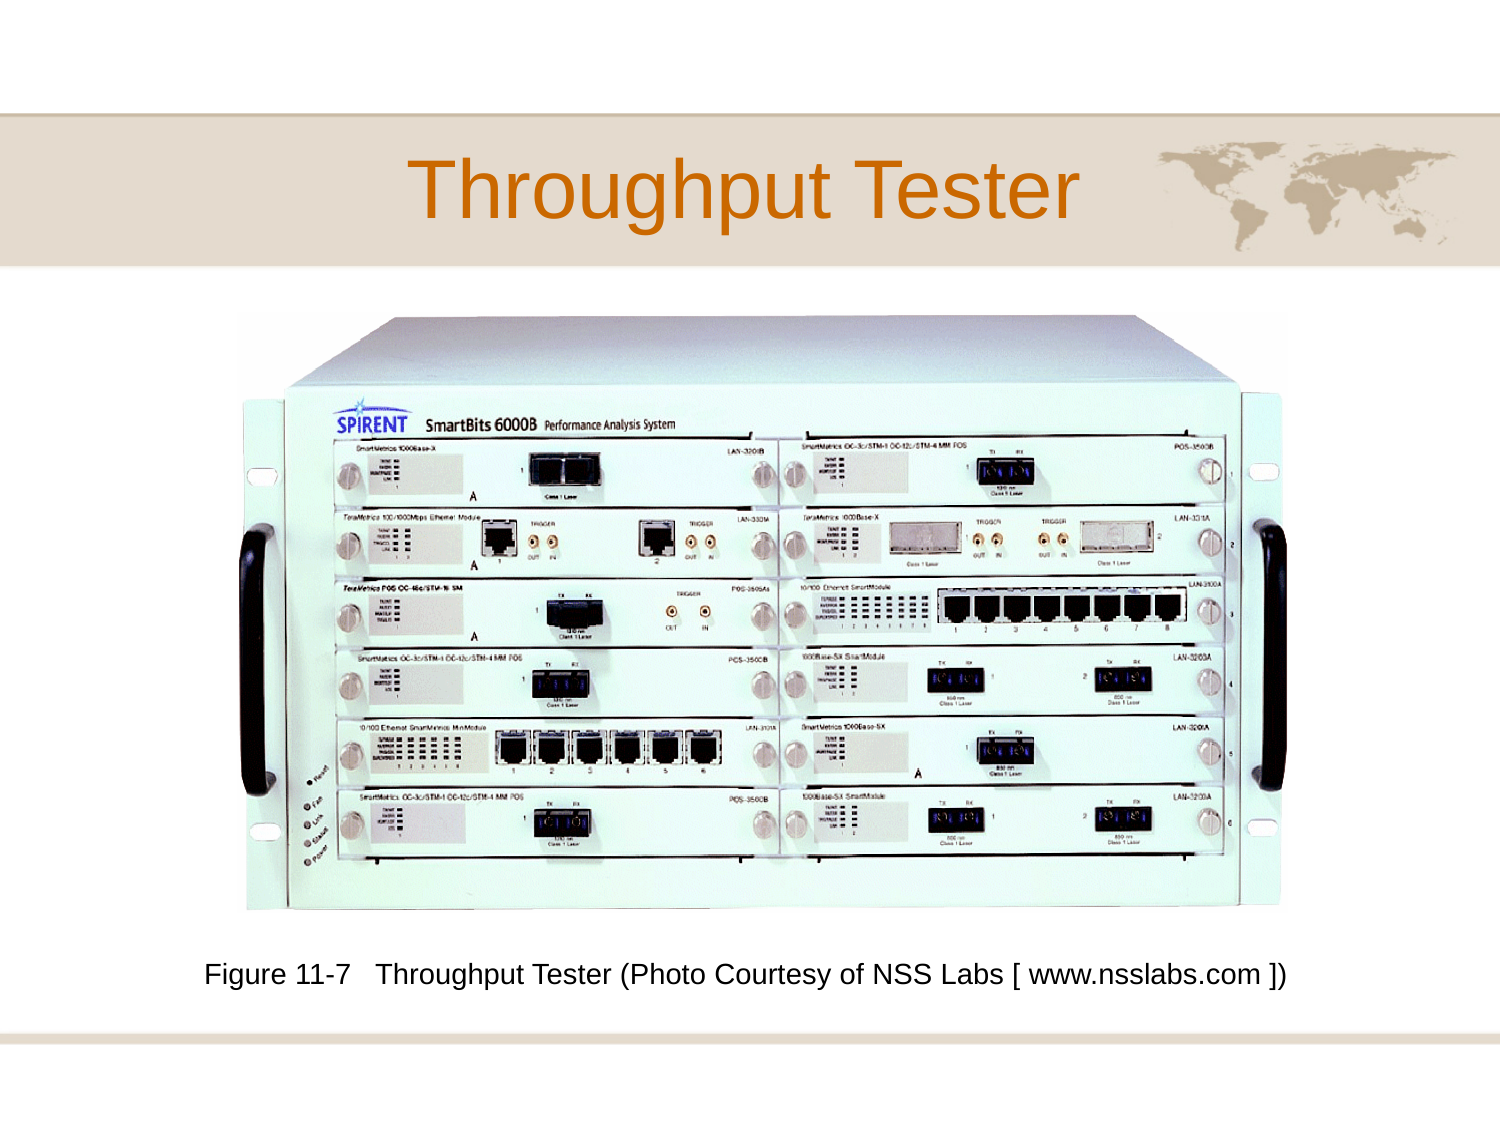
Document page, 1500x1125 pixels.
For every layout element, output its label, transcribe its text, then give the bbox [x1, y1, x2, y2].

picture [0, 0, 1500, 1125]
text_box Figure 11-7 Throughput Tester (Photo Courtesy of NSS Labs [ www.nsslabs.com ]) [181, 947, 1397, 998]
title Throughput Tester [68, 137, 1419, 233]
